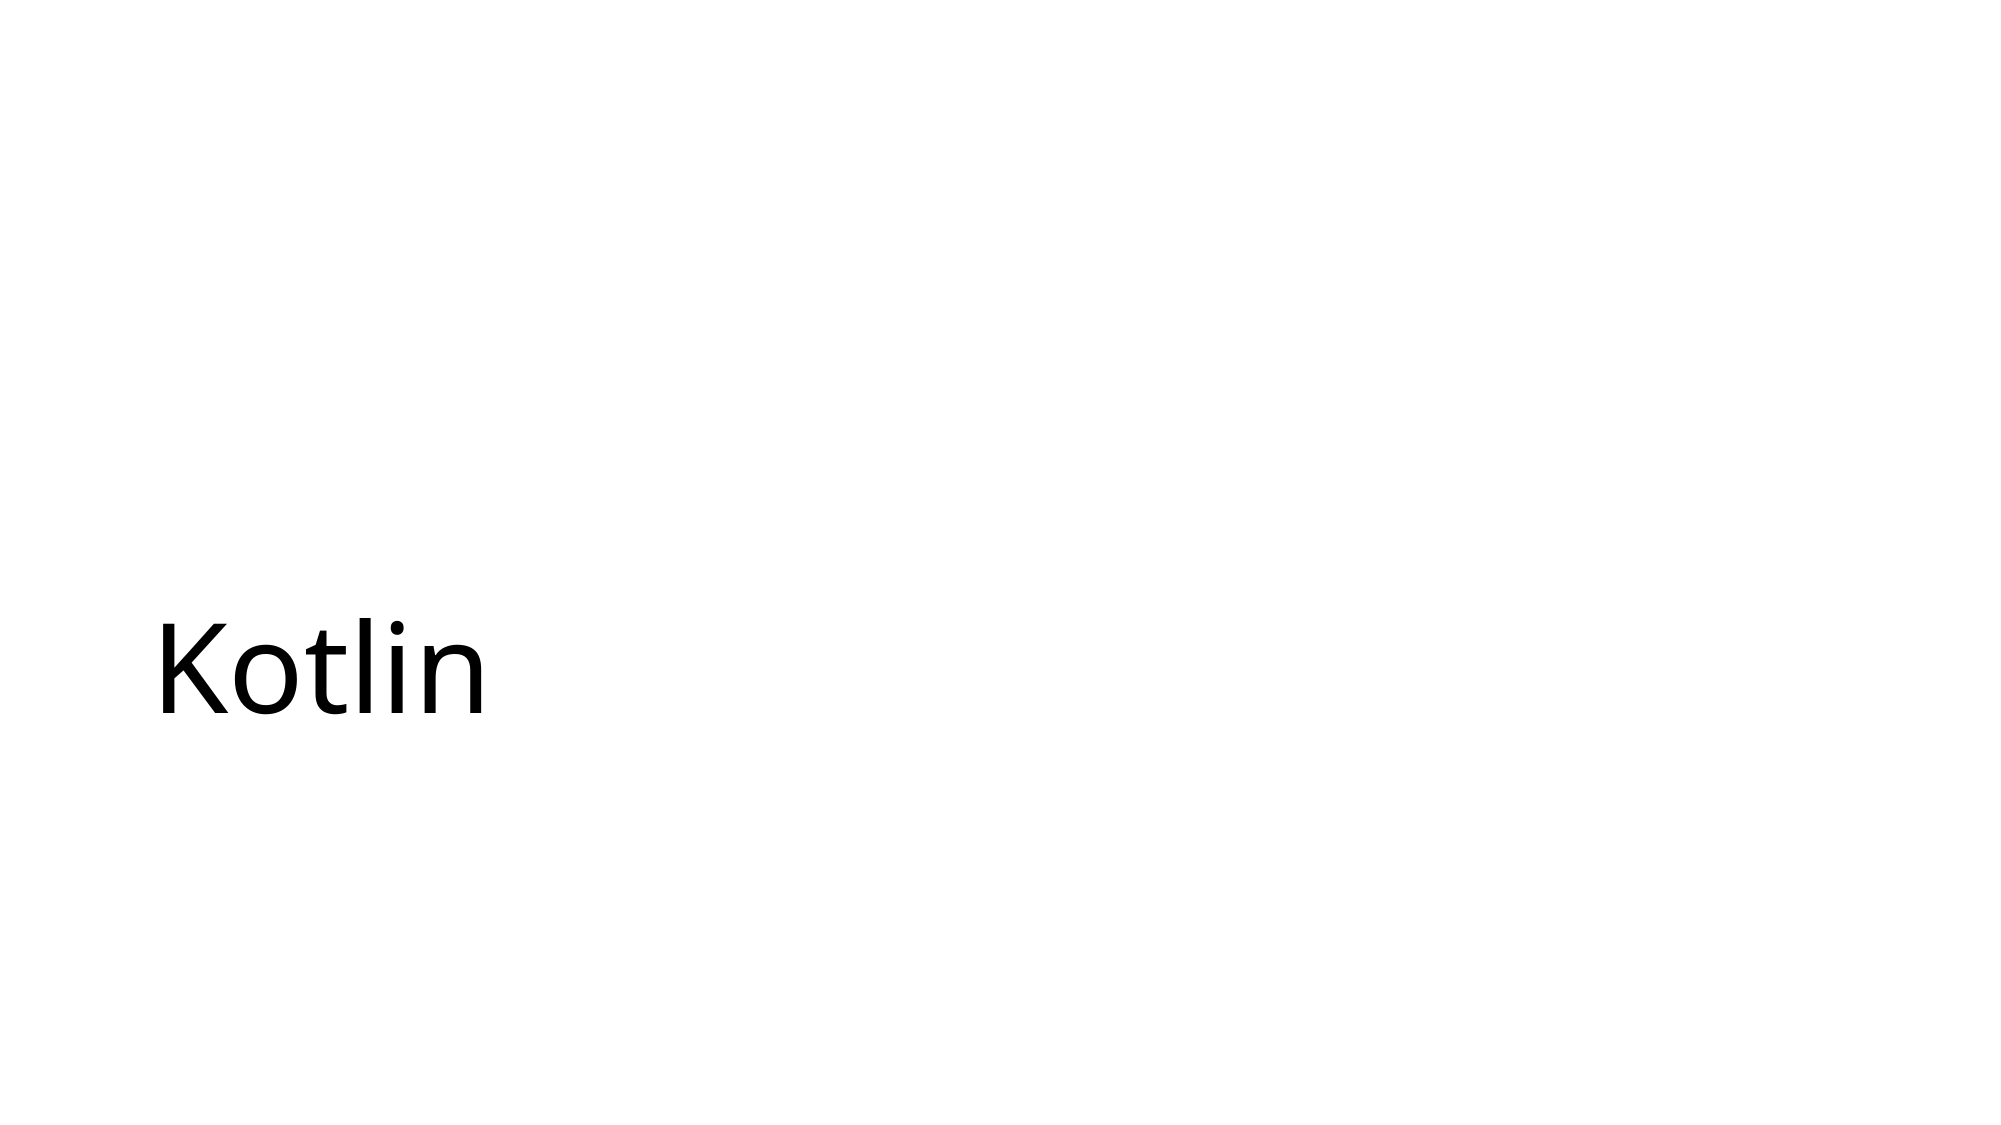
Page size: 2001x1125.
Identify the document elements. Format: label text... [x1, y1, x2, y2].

title Kotlin [136, 280, 1862, 749]
